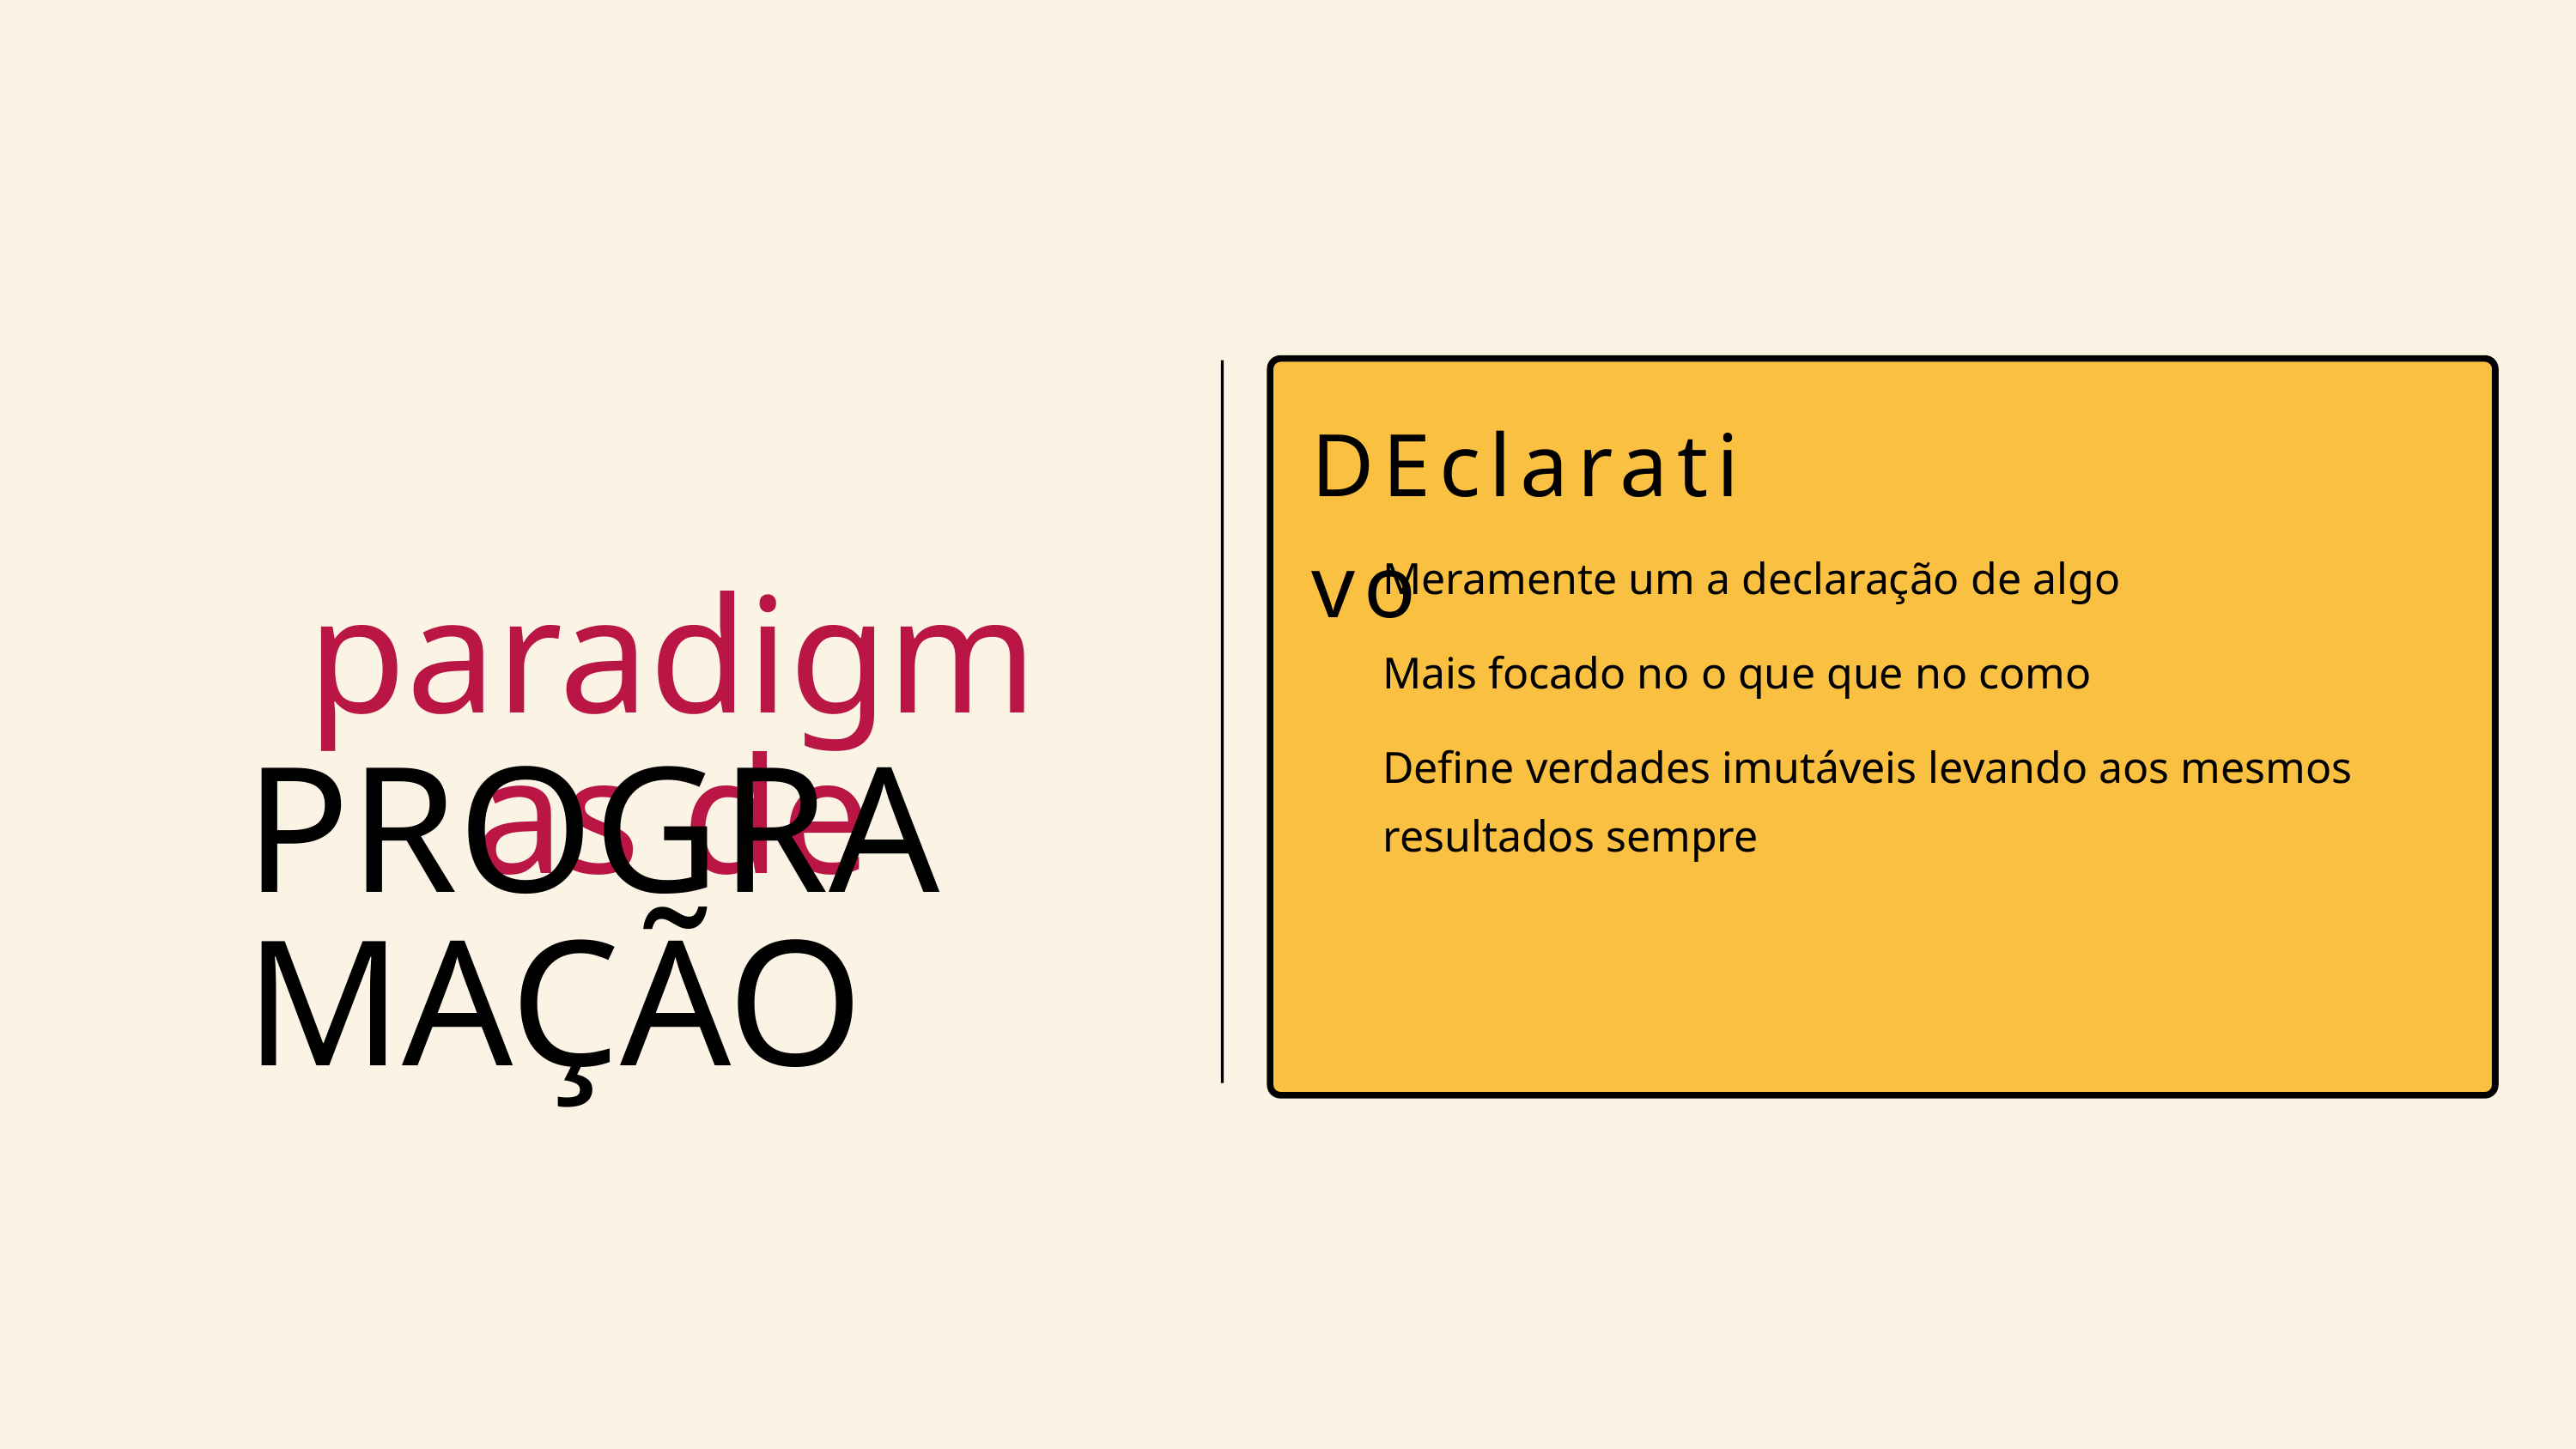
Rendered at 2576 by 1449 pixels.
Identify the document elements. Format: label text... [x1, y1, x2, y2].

text_box PROGRAMAÇÃO [245, 753, 1053, 1101]
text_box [1267, 355, 2499, 1099]
text_box paradigmas de [293, 584, 1053, 753]
